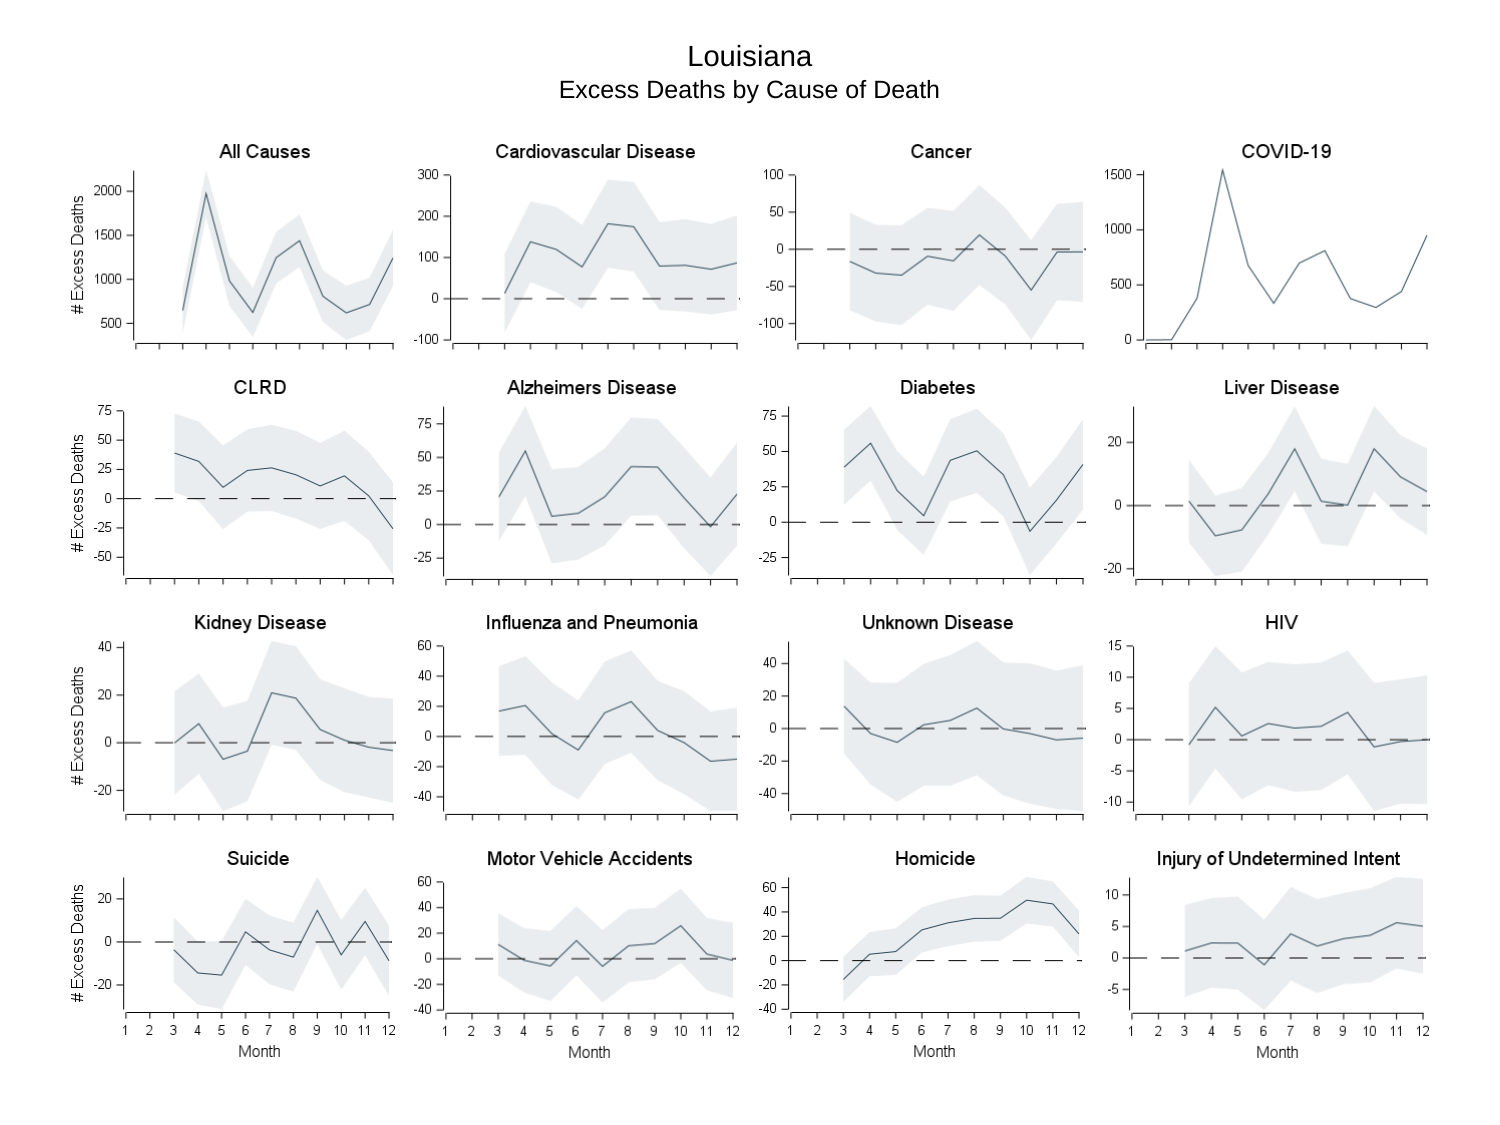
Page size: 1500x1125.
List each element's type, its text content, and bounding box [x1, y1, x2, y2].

picture [63, 842, 402, 1069]
picture [63, 607, 402, 833]
picture [408, 842, 747, 1069]
picture [753, 842, 1092, 1069]
picture [63, 372, 402, 598]
picture [408, 607, 747, 833]
picture [753, 136, 1092, 362]
title Excess Deaths by Cause of Death [37, 73, 1463, 104]
picture [753, 607, 1092, 833]
picture [408, 371, 747, 598]
picture [753, 372, 1092, 598]
picture [63, 136, 402, 362]
picture [408, 136, 747, 363]
picture [1098, 607, 1437, 833]
title Louisiana [37, 37, 1463, 73]
picture [1098, 842, 1437, 1069]
picture [1098, 371, 1437, 598]
picture [1098, 136, 1437, 363]
